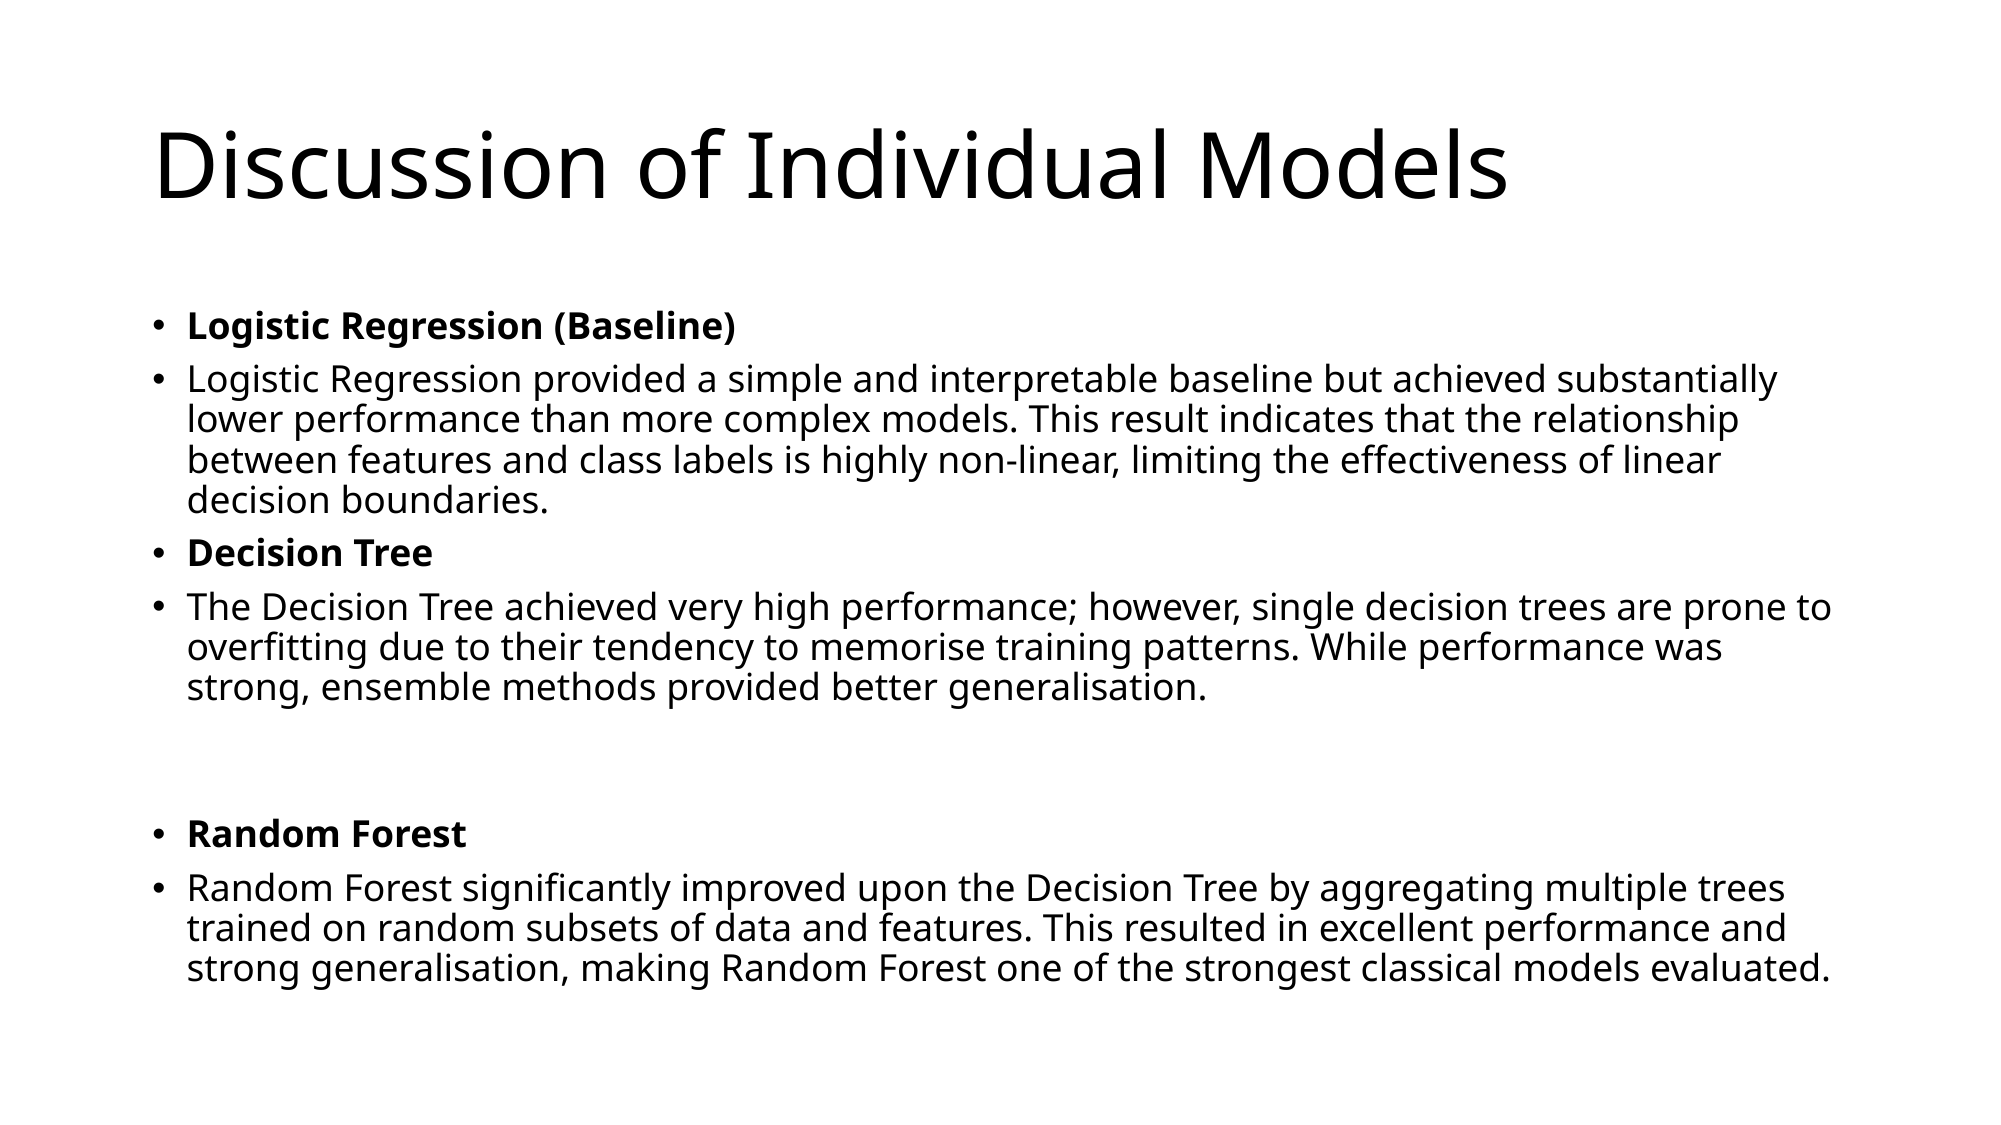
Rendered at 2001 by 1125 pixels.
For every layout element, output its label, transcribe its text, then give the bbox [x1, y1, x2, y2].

list Logistic Regression (Baseline) Logistic Regression provided a simple and interpretable baseline but achieved substantially lower performance than more complex models. This result indicates that the relationship between features and class labels is highly non-linear, limiting the effectiveness of linear decision boundaries. Decision Tree The Decision Tree achieved very high performance; however, single decision trees are prone to overfitting due to their tendency to memorise training patterns. While performance was strong, ensemble methods provided better generalisation. Random Forest Random Forest significantly improved upon the Decision Tree by aggregating multiple trees trained on random subsets of data and features. This resulted in excellent performance and strong generalisation, making Random Forest one of the strongest classical models evaluated. [137, 299, 1863, 1014]
title Discussion of Individual Models [137, 59, 1863, 278]
